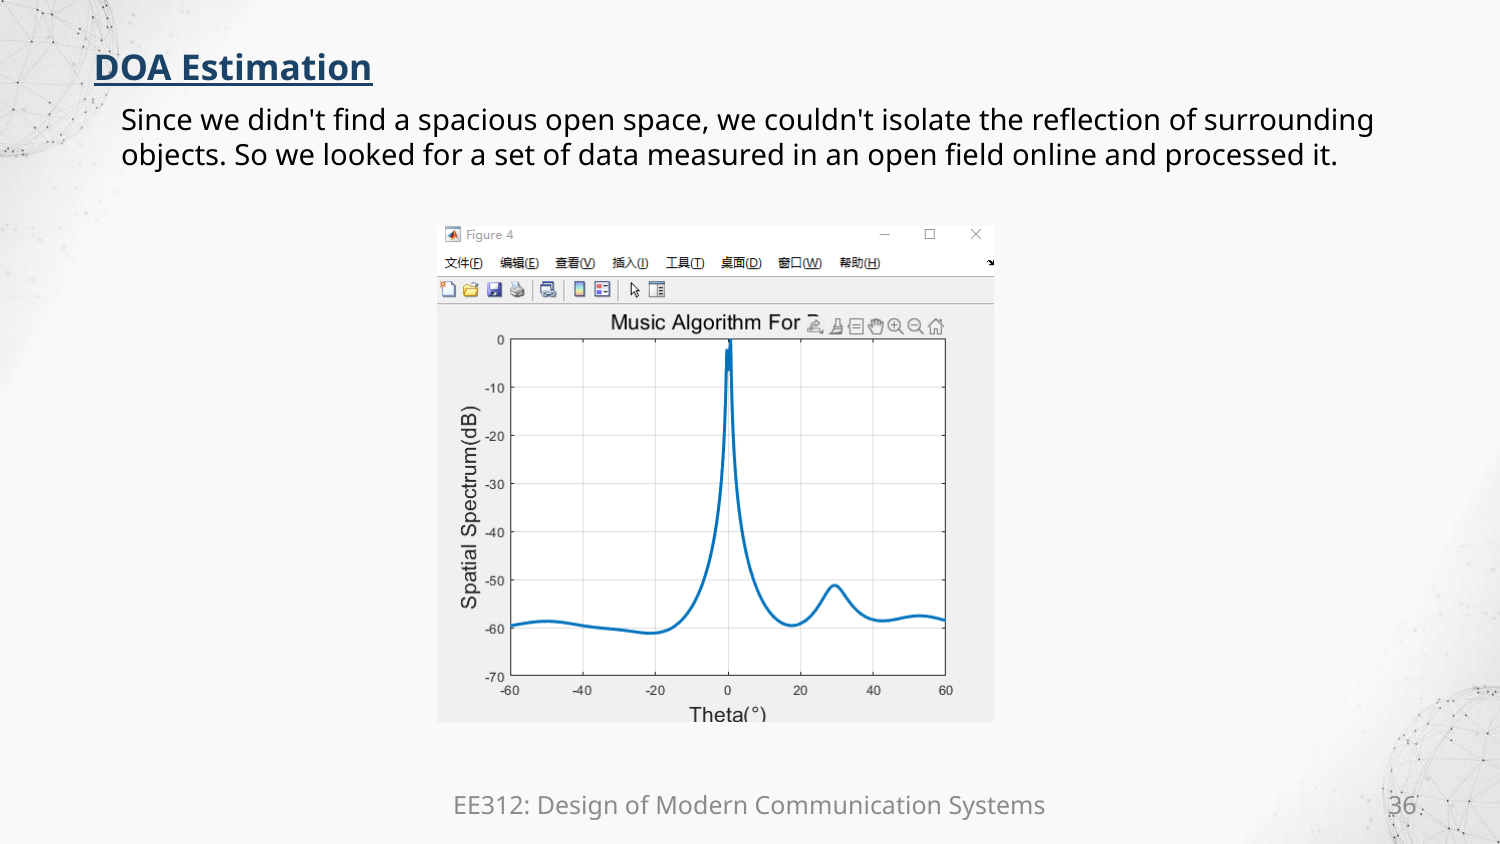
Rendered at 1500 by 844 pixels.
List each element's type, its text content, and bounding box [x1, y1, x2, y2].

text_box 36 [1099, 782, 1432, 827]
text_box DOA Estimation [82, 9, 611, 94]
text_box EE312: Design of Modern Communication Systems [427, 782, 1073, 827]
text_box Since we didn't find a spacious open space, we couldn't isolate the reflection of surrounding objects. So we looked for a set of data measured in an open field online and processed it. [106, 93, 1411, 217]
picture [0, 0, 1500, 844]
